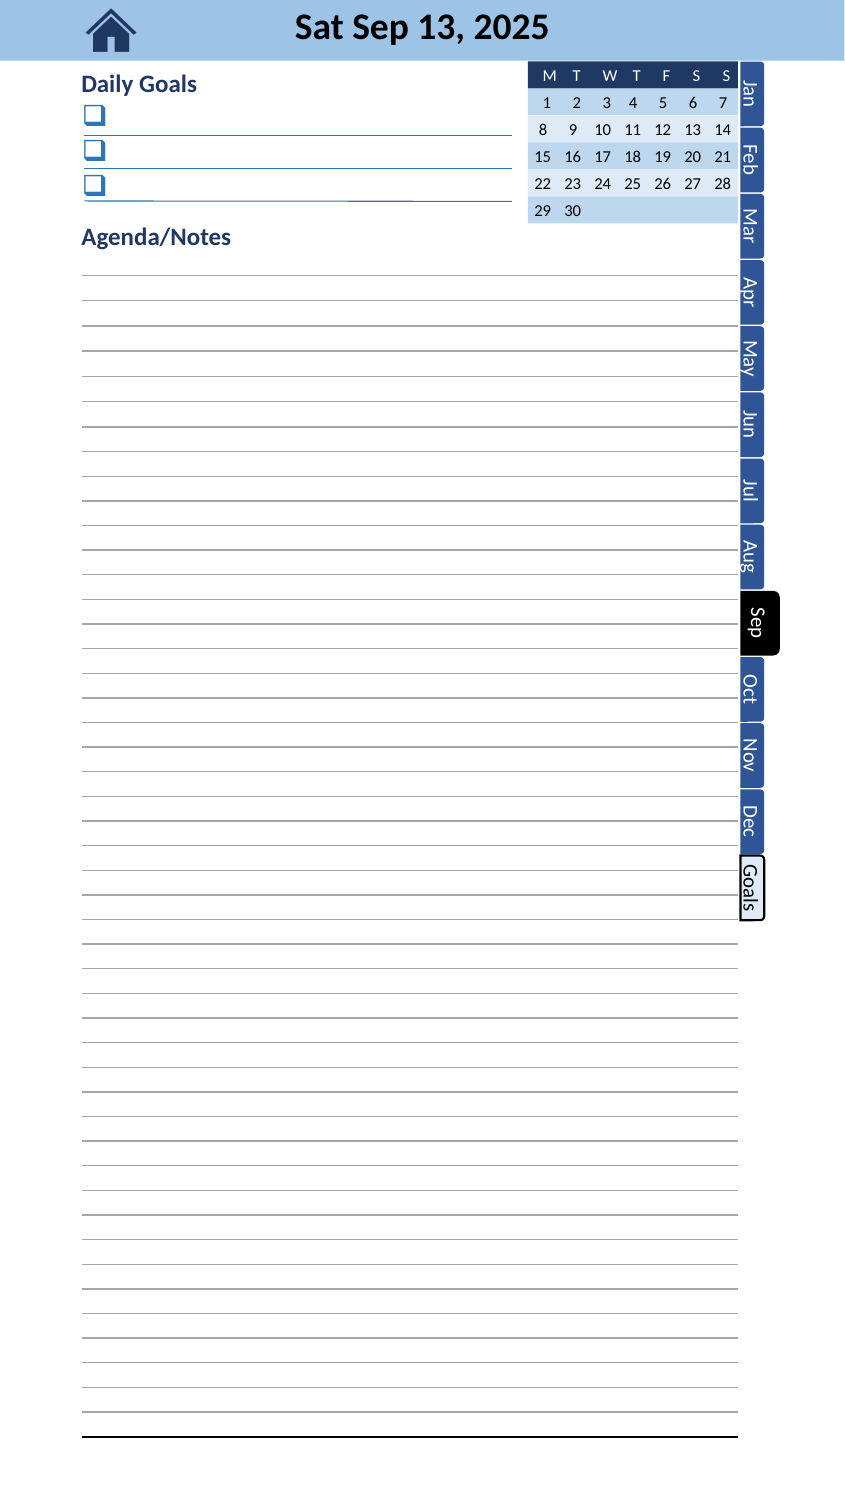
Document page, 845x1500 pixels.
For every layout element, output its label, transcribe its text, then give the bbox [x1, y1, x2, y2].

picture [82, 1, 140, 59]
list Sat Sep 13, 2025 [190, 0, 655, 61]
